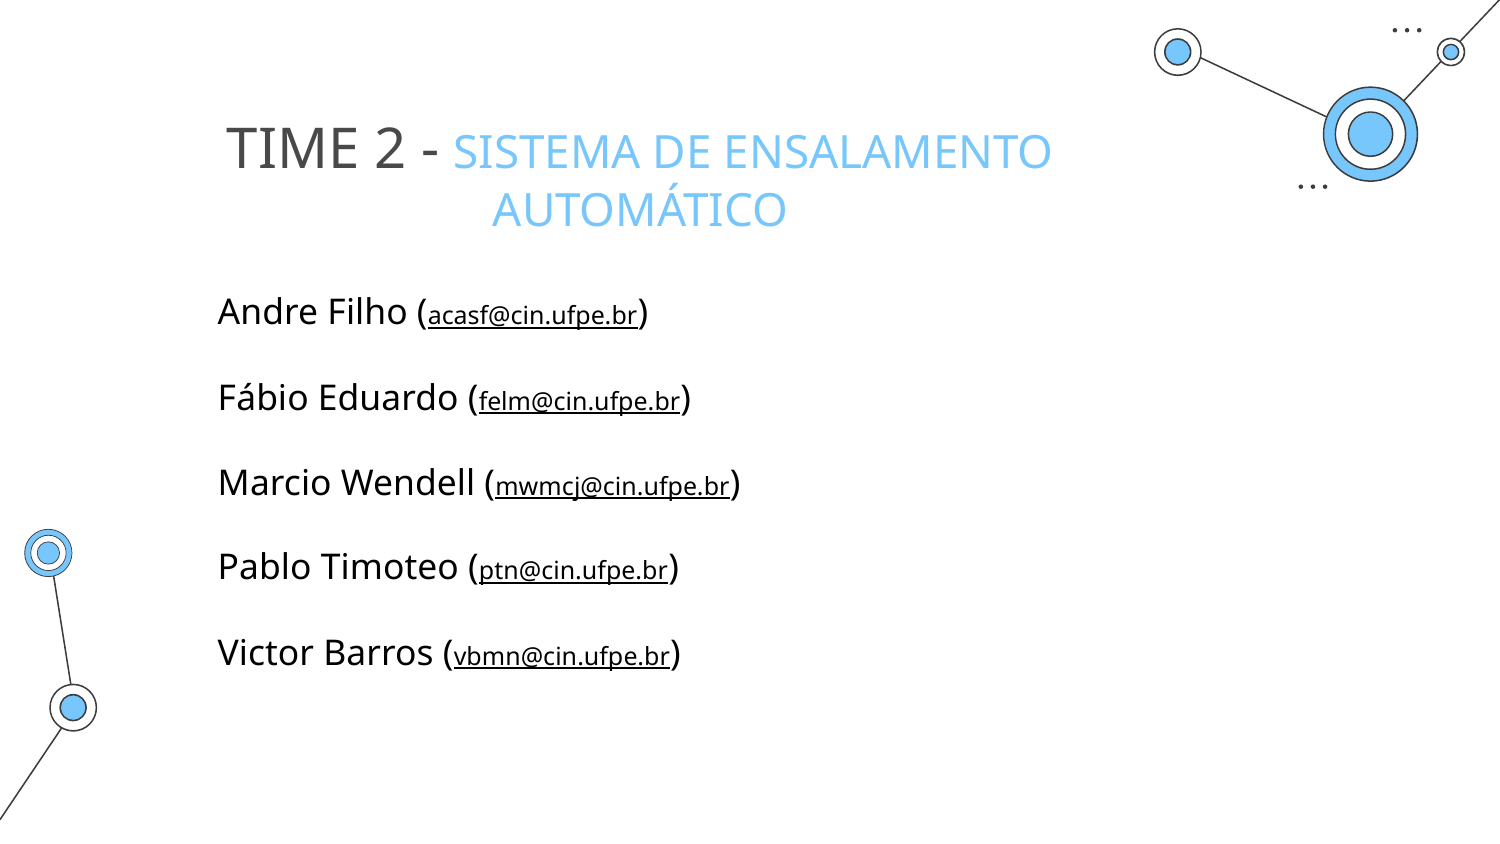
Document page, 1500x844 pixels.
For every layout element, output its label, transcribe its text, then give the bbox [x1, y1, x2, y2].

title TIME 2 - SISTEMA DE ENSALAMENTO AUTOMÁTICO [114, 97, 1167, 193]
text_box Andre Filho (acasf@cin.ufpe.br) Fábio Eduardo (felm@cin.ufpe.br) Marcio Wendell (mwmcj@cin.ufpe.br) Pablo Timoteo (ptn@cin.ufpe.br) Victor Barros (vbmn@cin.ufpe.br) [202, 239, 1351, 773]
